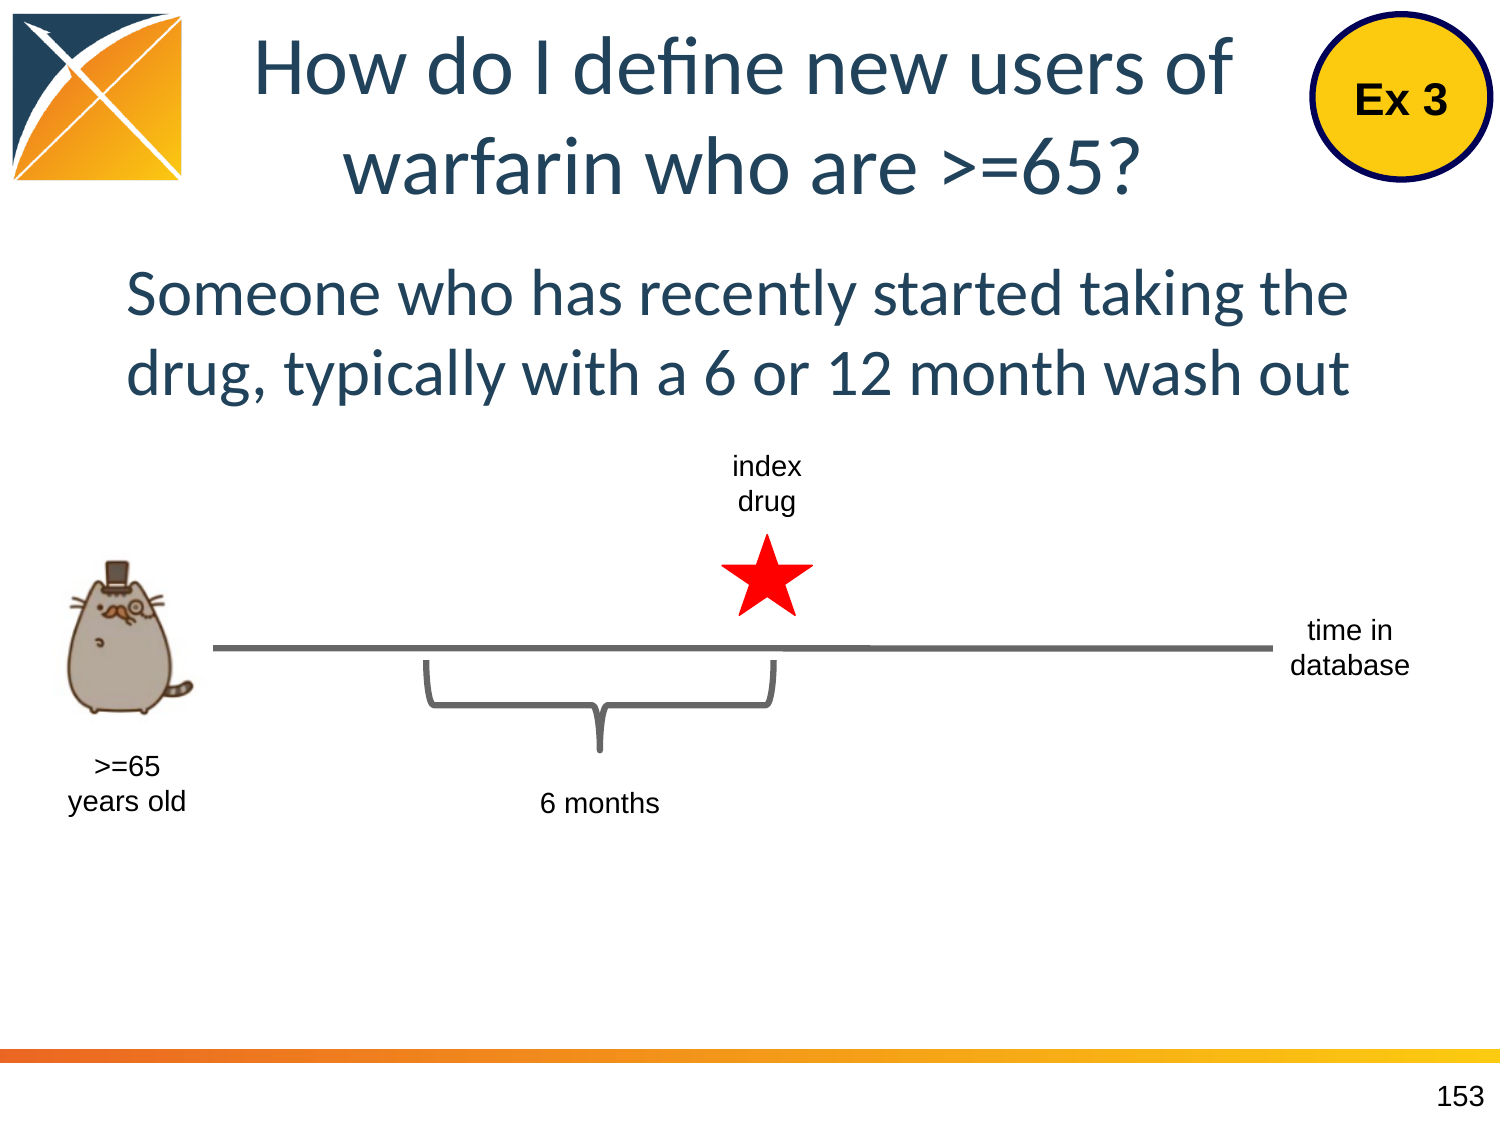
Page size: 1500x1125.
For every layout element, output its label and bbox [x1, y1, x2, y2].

title [187, 42, 1300, 180]
list [73, 233, 1424, 1039]
text_box [1312, 14, 1491, 180]
text_box [212, 593, 1433, 699]
picture [0, 0, 206, 200]
text_box [45, 541, 210, 835]
text_box [685, 429, 849, 616]
text_box [426, 660, 774, 855]
slide_number [1149, 1065, 1500, 1125]
